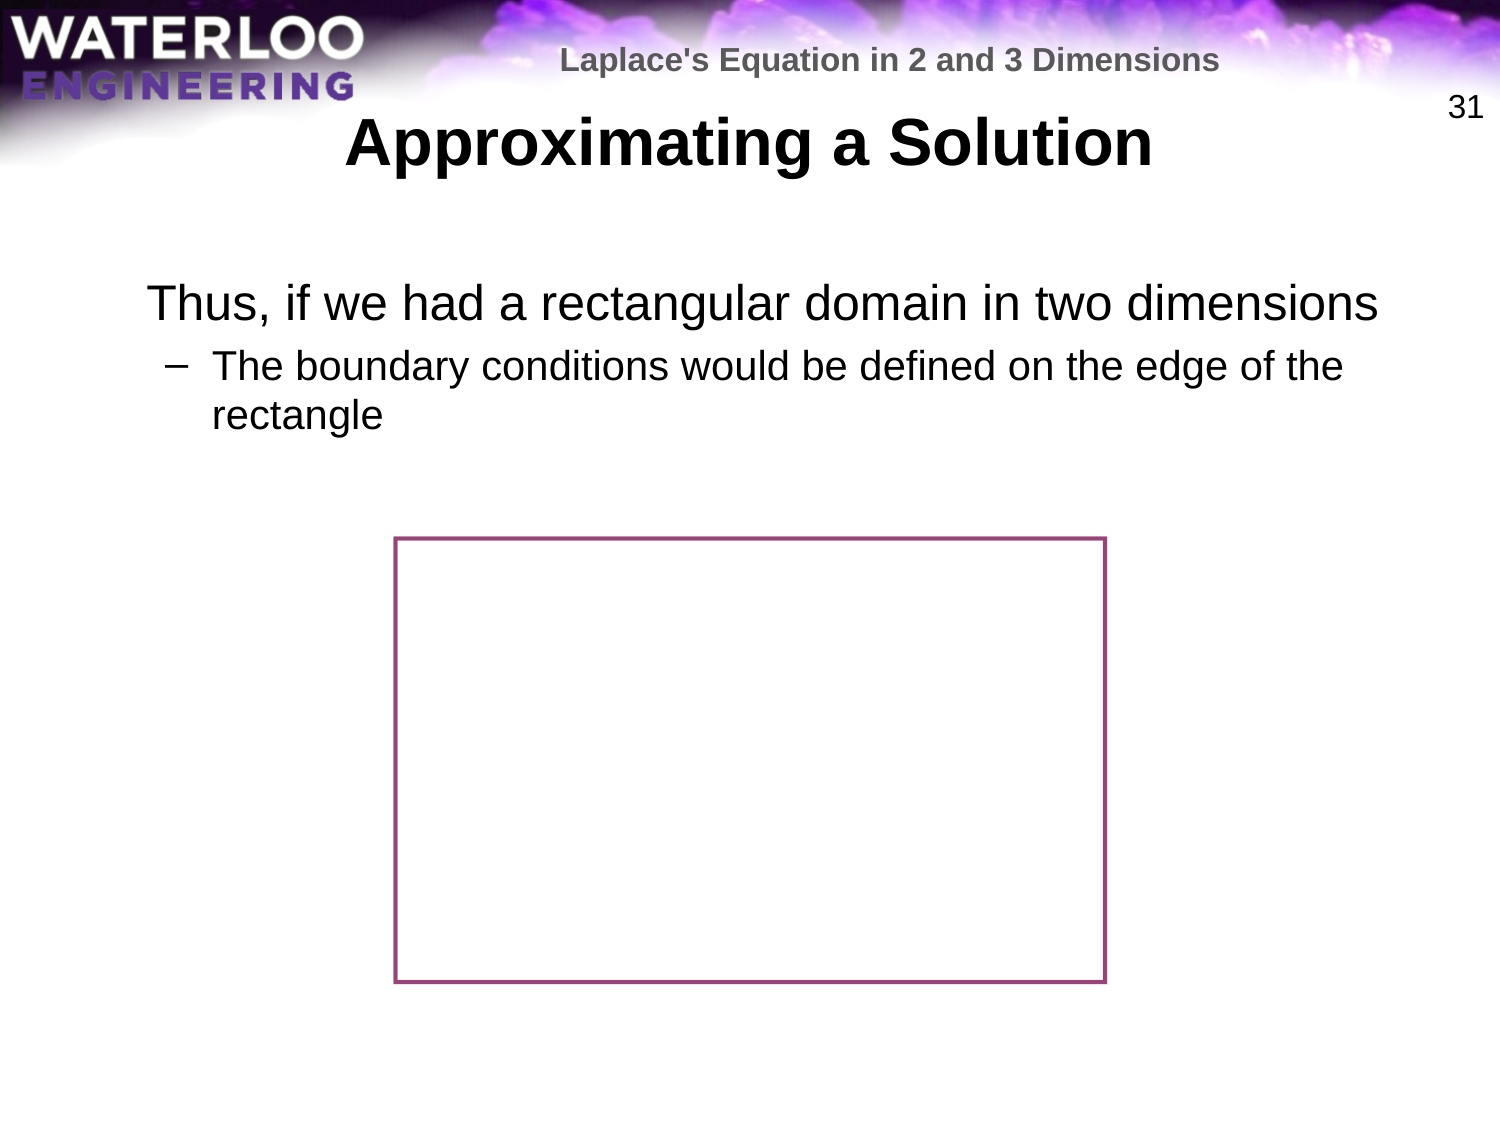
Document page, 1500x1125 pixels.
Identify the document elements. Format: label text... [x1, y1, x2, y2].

title Approximating a Solution [74, 44, 1426, 233]
list Thus, if we had a rectangular domain in two dimensions The boundary conditions would be defined on the edge of the rectangle [74, 262, 1426, 1020]
slide_number 31 [1371, 73, 1500, 134]
footer Laplace's Equation in 2 and 3 Dimensions [535, 31, 1236, 74]
picture [0, 0, 1500, 1125]
